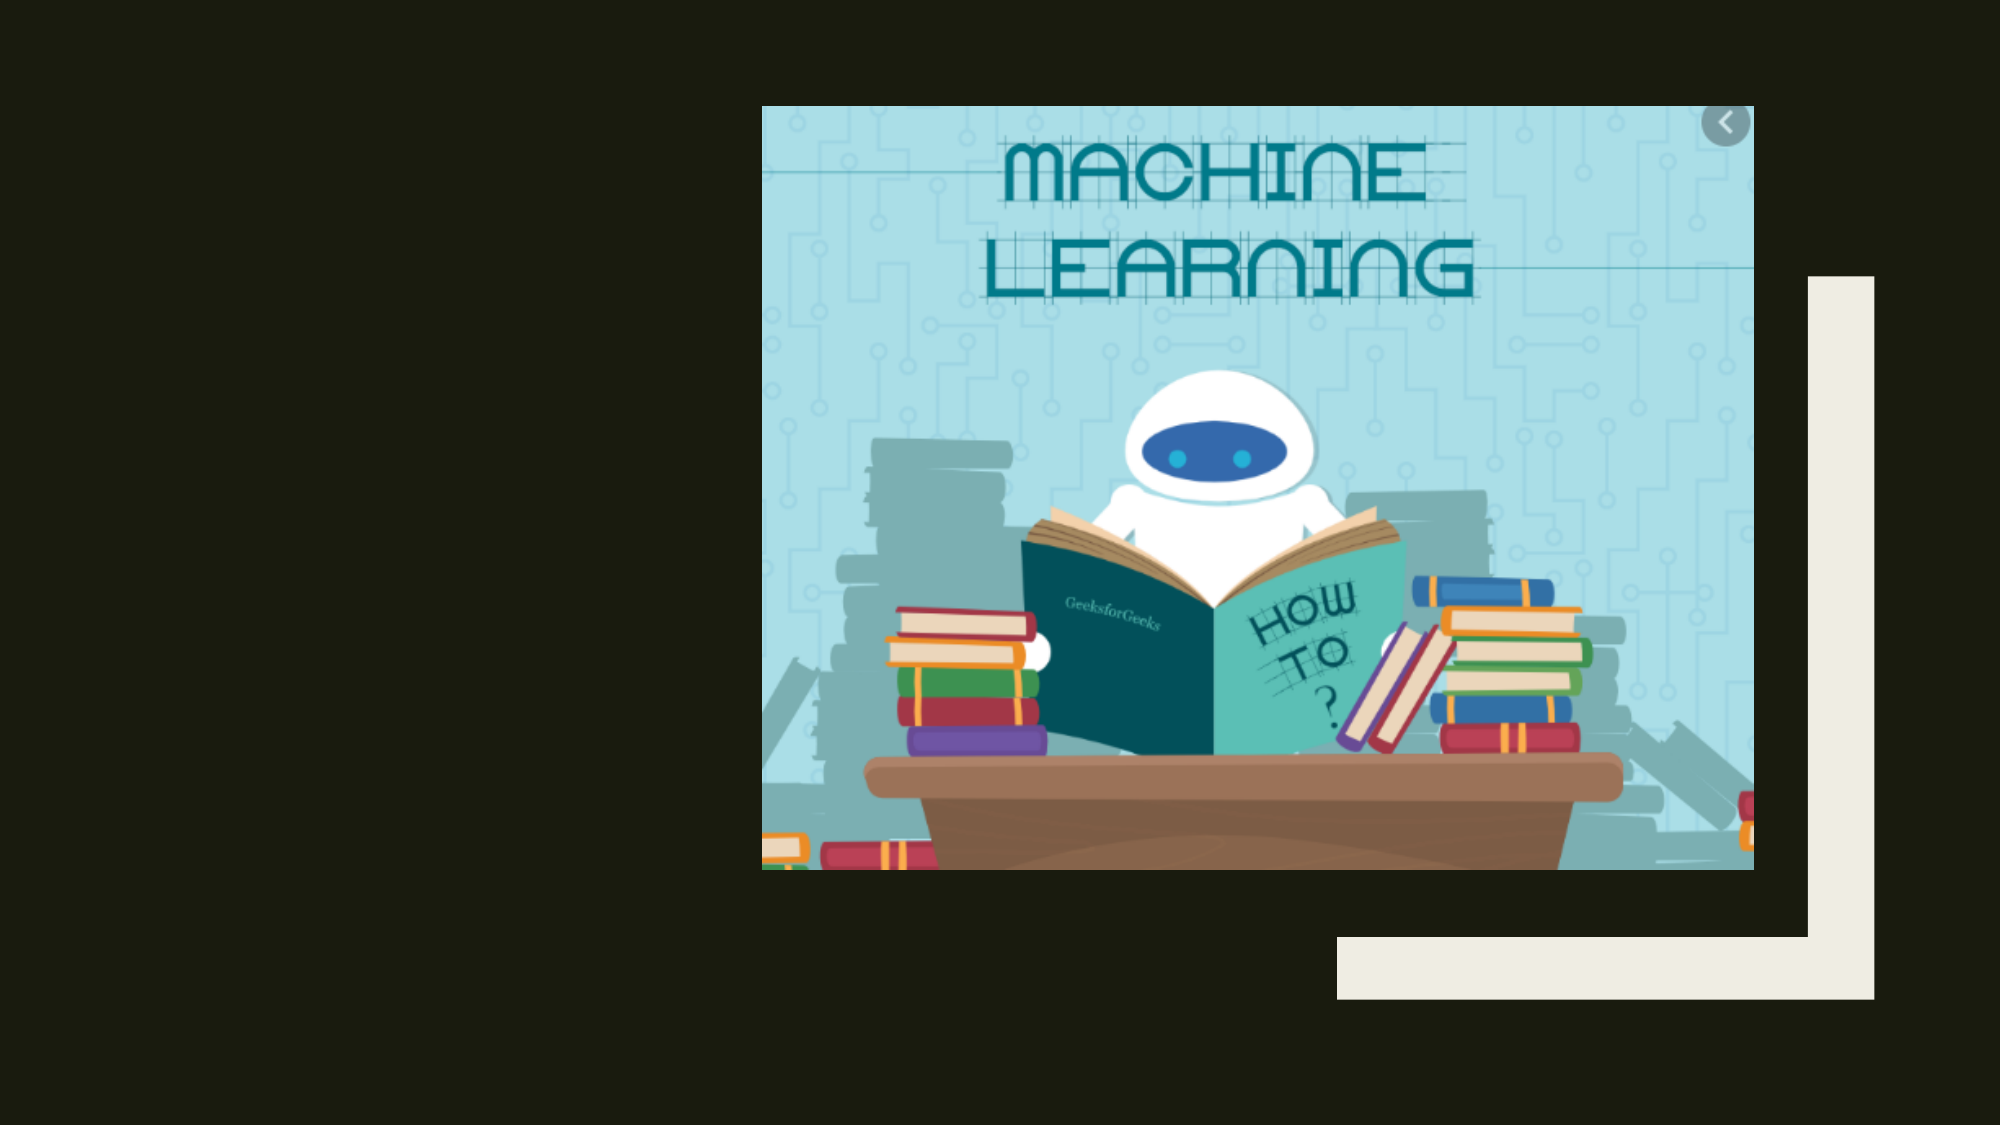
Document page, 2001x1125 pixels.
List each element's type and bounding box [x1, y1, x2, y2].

picture [762, 106, 1754, 870]
